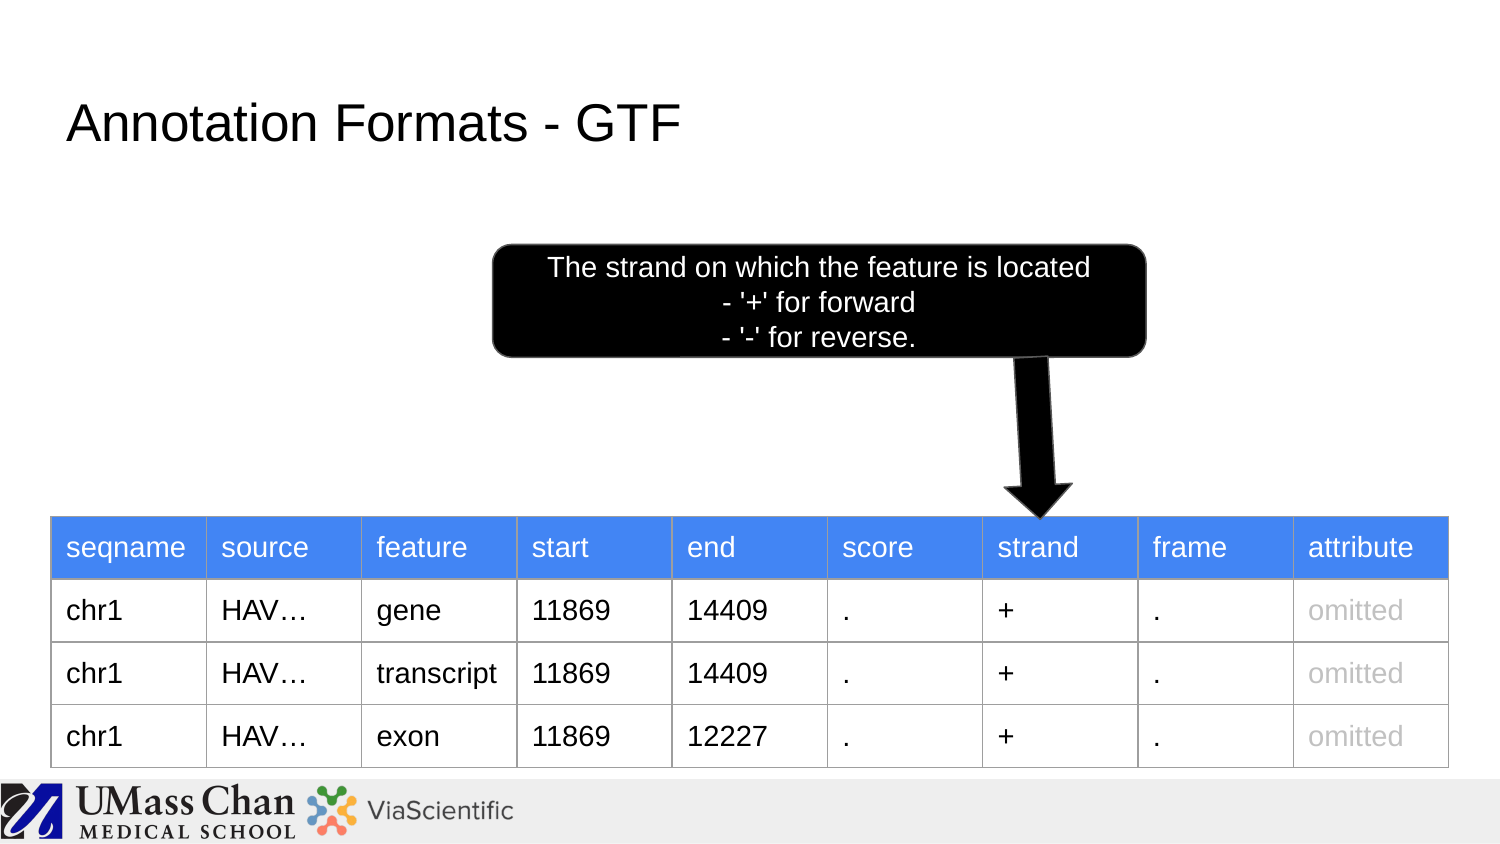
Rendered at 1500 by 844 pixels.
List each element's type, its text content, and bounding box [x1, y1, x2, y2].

table_header attribute [1294, 517, 1448, 578]
table_cell + [983, 580, 1137, 641]
table_cell + [983, 705, 1137, 767]
picture [306, 783, 515, 840]
table_header feature [362, 517, 516, 578]
table_cell HAV… [207, 643, 361, 704]
table_header frame [1139, 517, 1293, 578]
table_cell HAV… [207, 580, 361, 641]
title Annotation Formats - GTF [51, 72, 1449, 167]
table_header start [518, 517, 671, 578]
table_cell exon [362, 705, 516, 767]
table_cell . [828, 705, 982, 767]
table_cell HAV… [207, 705, 361, 767]
table_header seqname [52, 517, 206, 578]
table_cell . [1139, 643, 1293, 704]
table_cell + [983, 643, 1137, 704]
table_cell 12227 [673, 705, 827, 767]
table_cell . [828, 580, 982, 641]
table_cell chr1 [52, 643, 206, 704]
table_header source [207, 517, 361, 578]
table_cell chr1 [52, 705, 206, 767]
table_cell . [1139, 580, 1293, 641]
text_box [1004, 356, 1073, 520]
table_cell 14409 [673, 643, 827, 704]
table_cell transcript [362, 643, 516, 704]
table_header score [828, 517, 982, 578]
text_box The strand on which the feature is located - '+' for forward - '-' for reverse. [492, 244, 1147, 358]
table_cell . [828, 643, 982, 704]
table_cell omitted [1294, 705, 1448, 767]
table_cell omitted [1294, 643, 1448, 704]
table_cell 11869 [518, 643, 671, 704]
picture [0, 783, 296, 839]
table_cell gene [362, 580, 516, 641]
table_cell . [1139, 705, 1293, 767]
table_cell chr1 [52, 580, 206, 641]
table_header end [673, 517, 827, 578]
table_cell 11869 [518, 705, 671, 767]
table_header strand [983, 517, 1137, 578]
table_cell 11869 [518, 580, 671, 641]
table_cell omitted [1294, 580, 1448, 641]
table_cell 14409 [673, 580, 827, 641]
